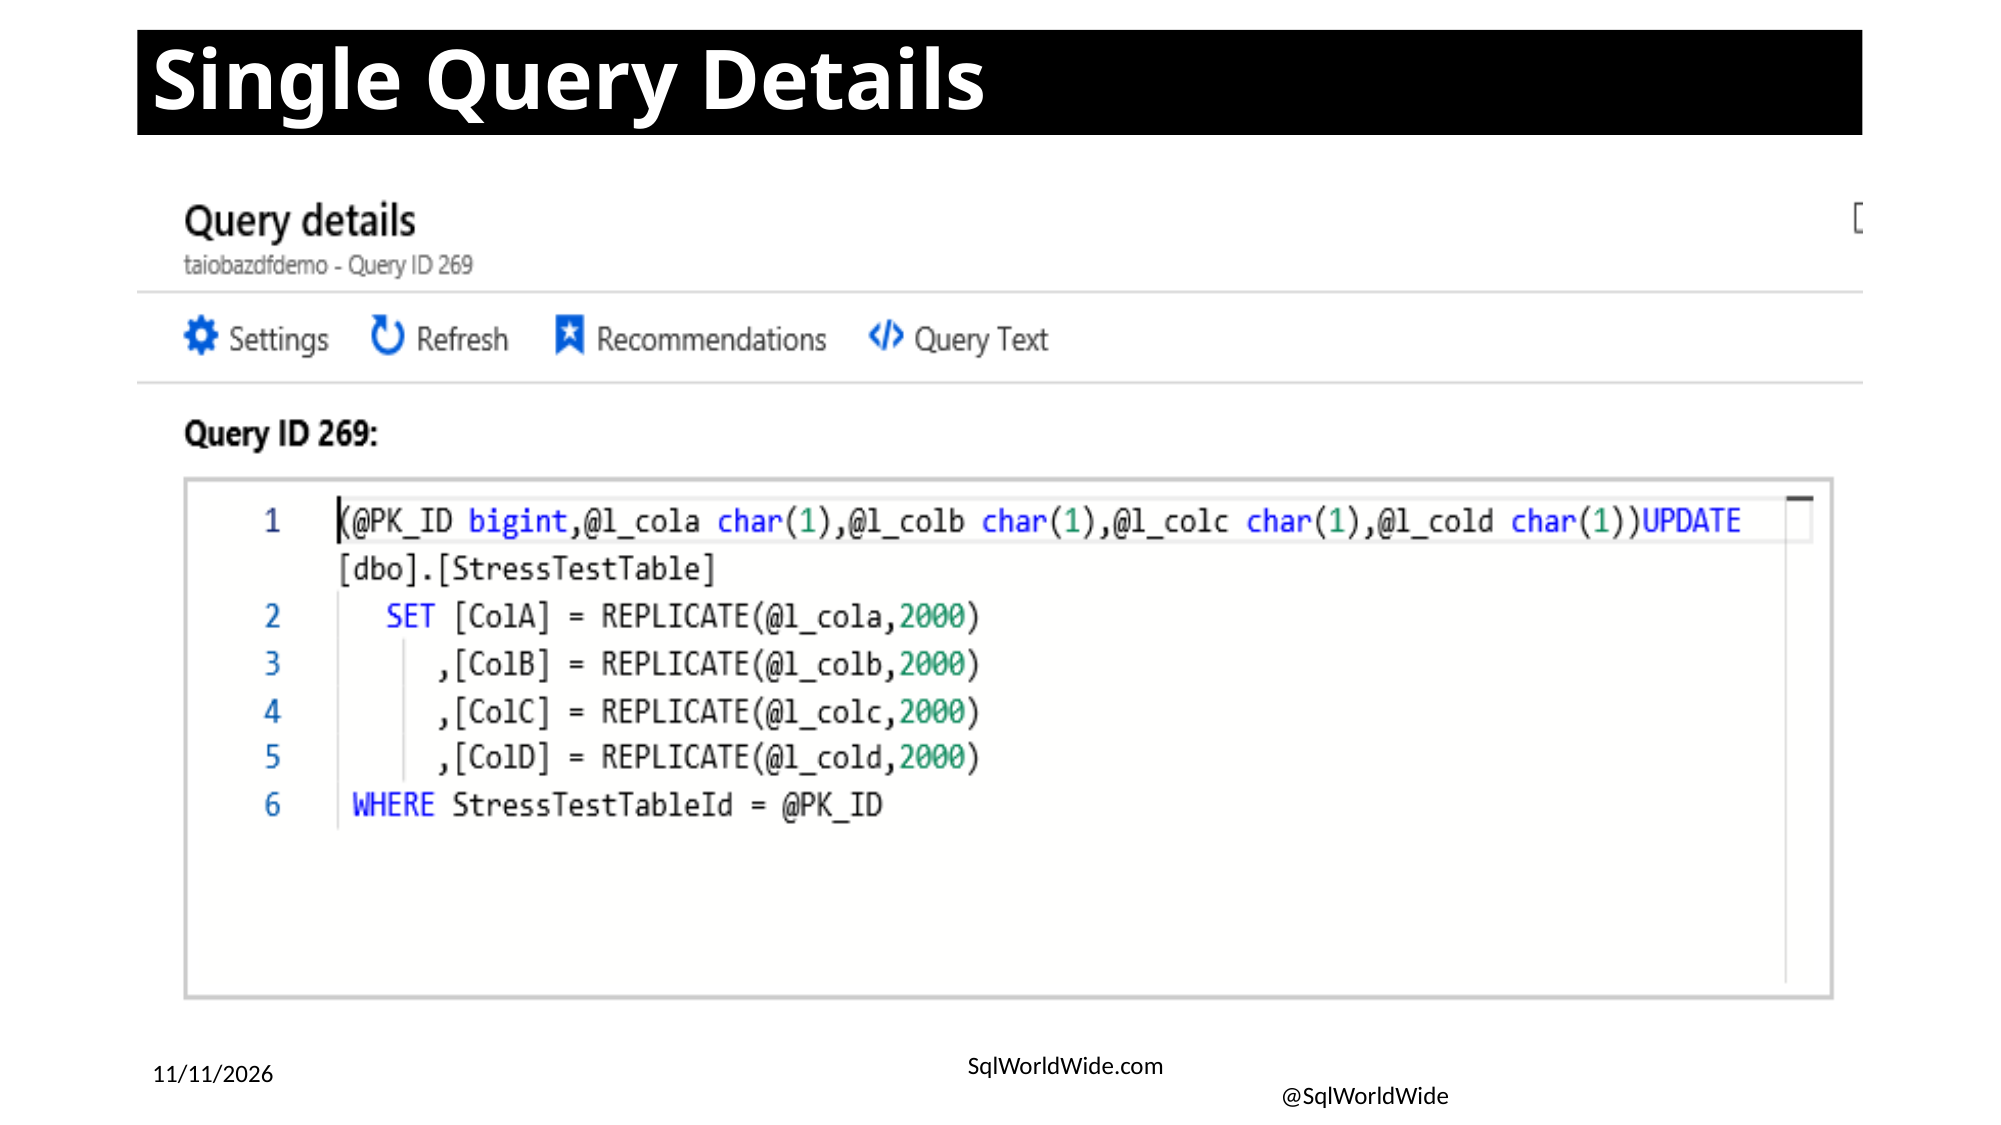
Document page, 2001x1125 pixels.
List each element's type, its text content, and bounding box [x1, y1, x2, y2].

footer SqlWorldWide.com @SqlWorldWide [867, 1042, 1863, 1103]
text_box Single Query Details [137, 29, 1863, 135]
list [137, 184, 1863, 1010]
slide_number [137, 1042, 588, 1103]
